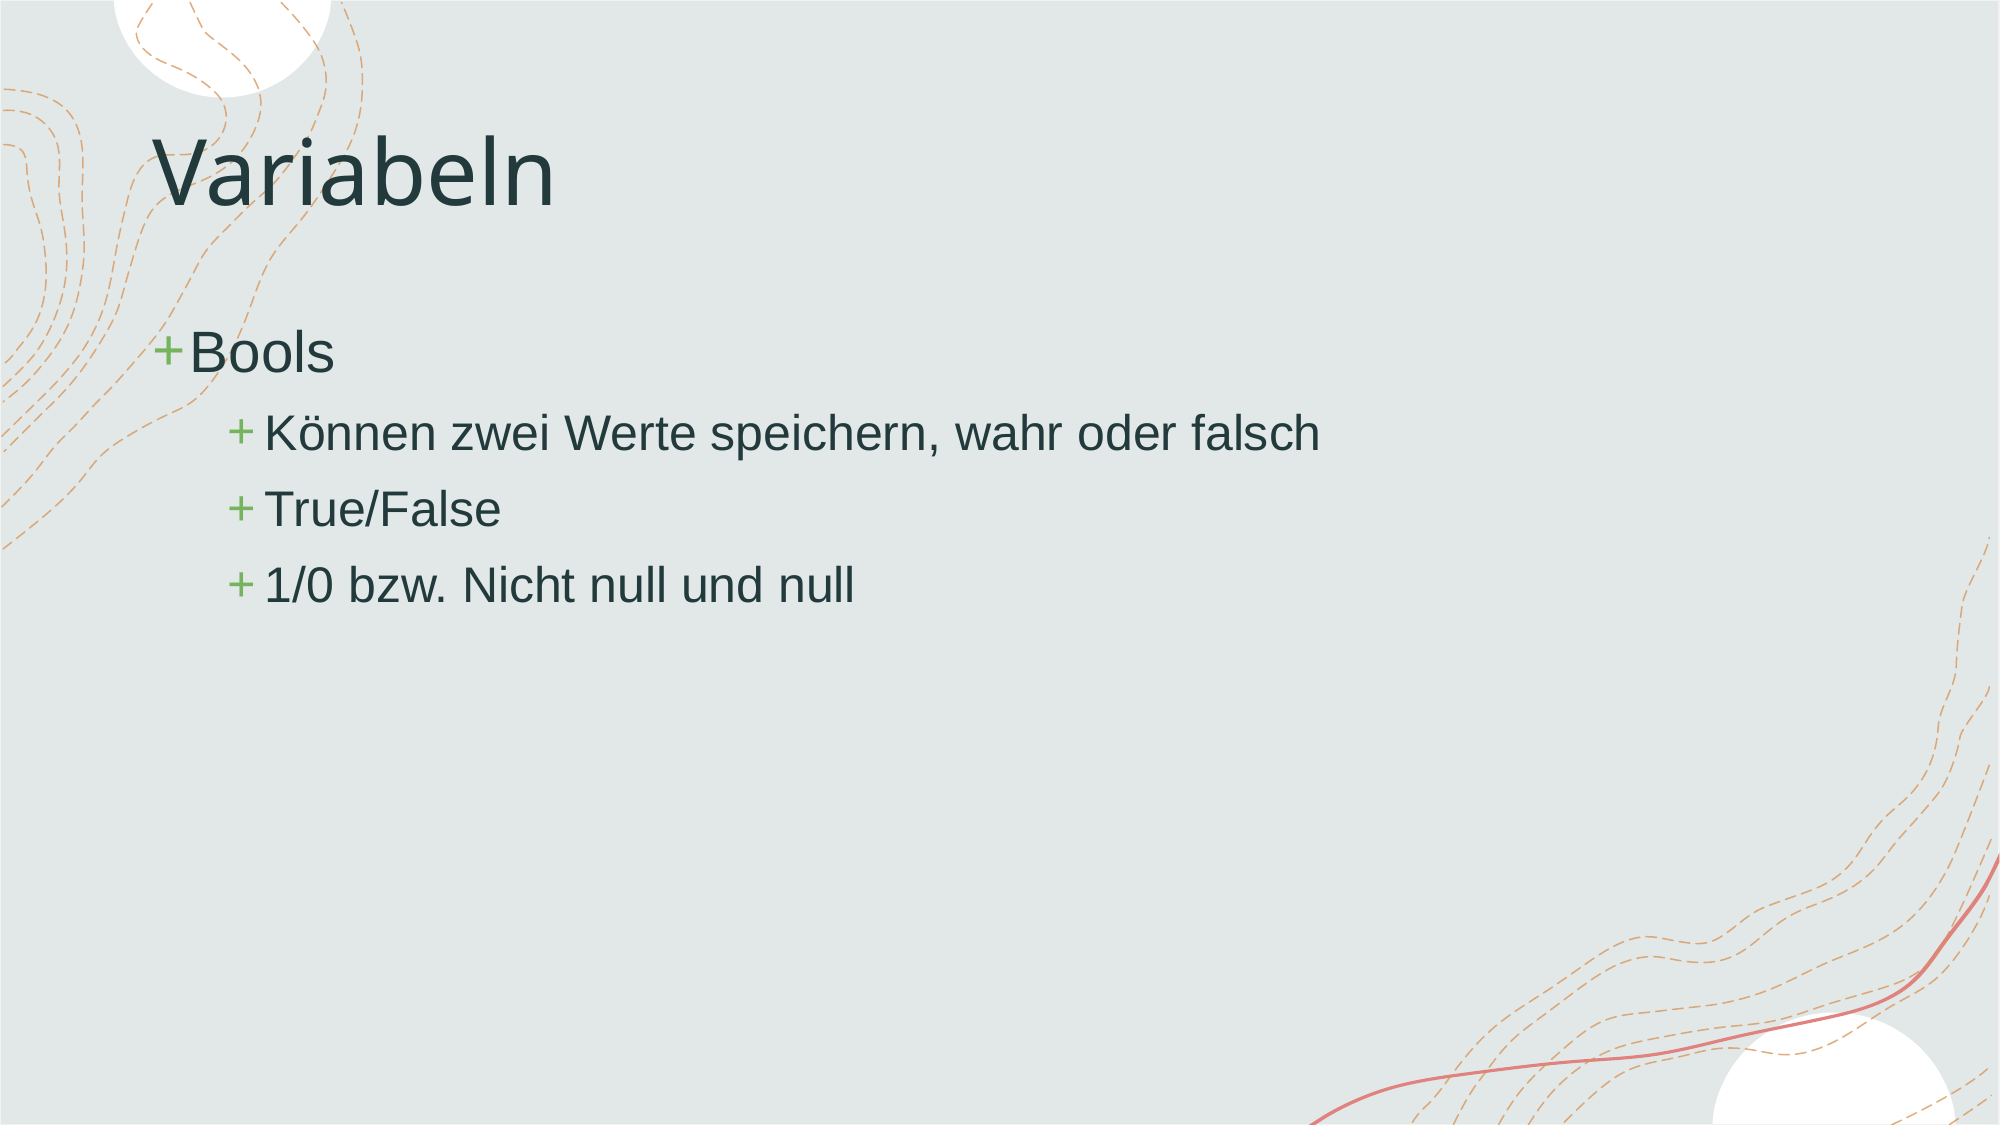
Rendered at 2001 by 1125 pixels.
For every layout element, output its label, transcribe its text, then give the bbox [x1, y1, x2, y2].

list Bools Können zwei Werte speichern, wahr oder falsch True/False 1/0 bzw. Nicht null und null [137, 299, 1863, 1014]
title Variabeln [137, 59, 1863, 278]
